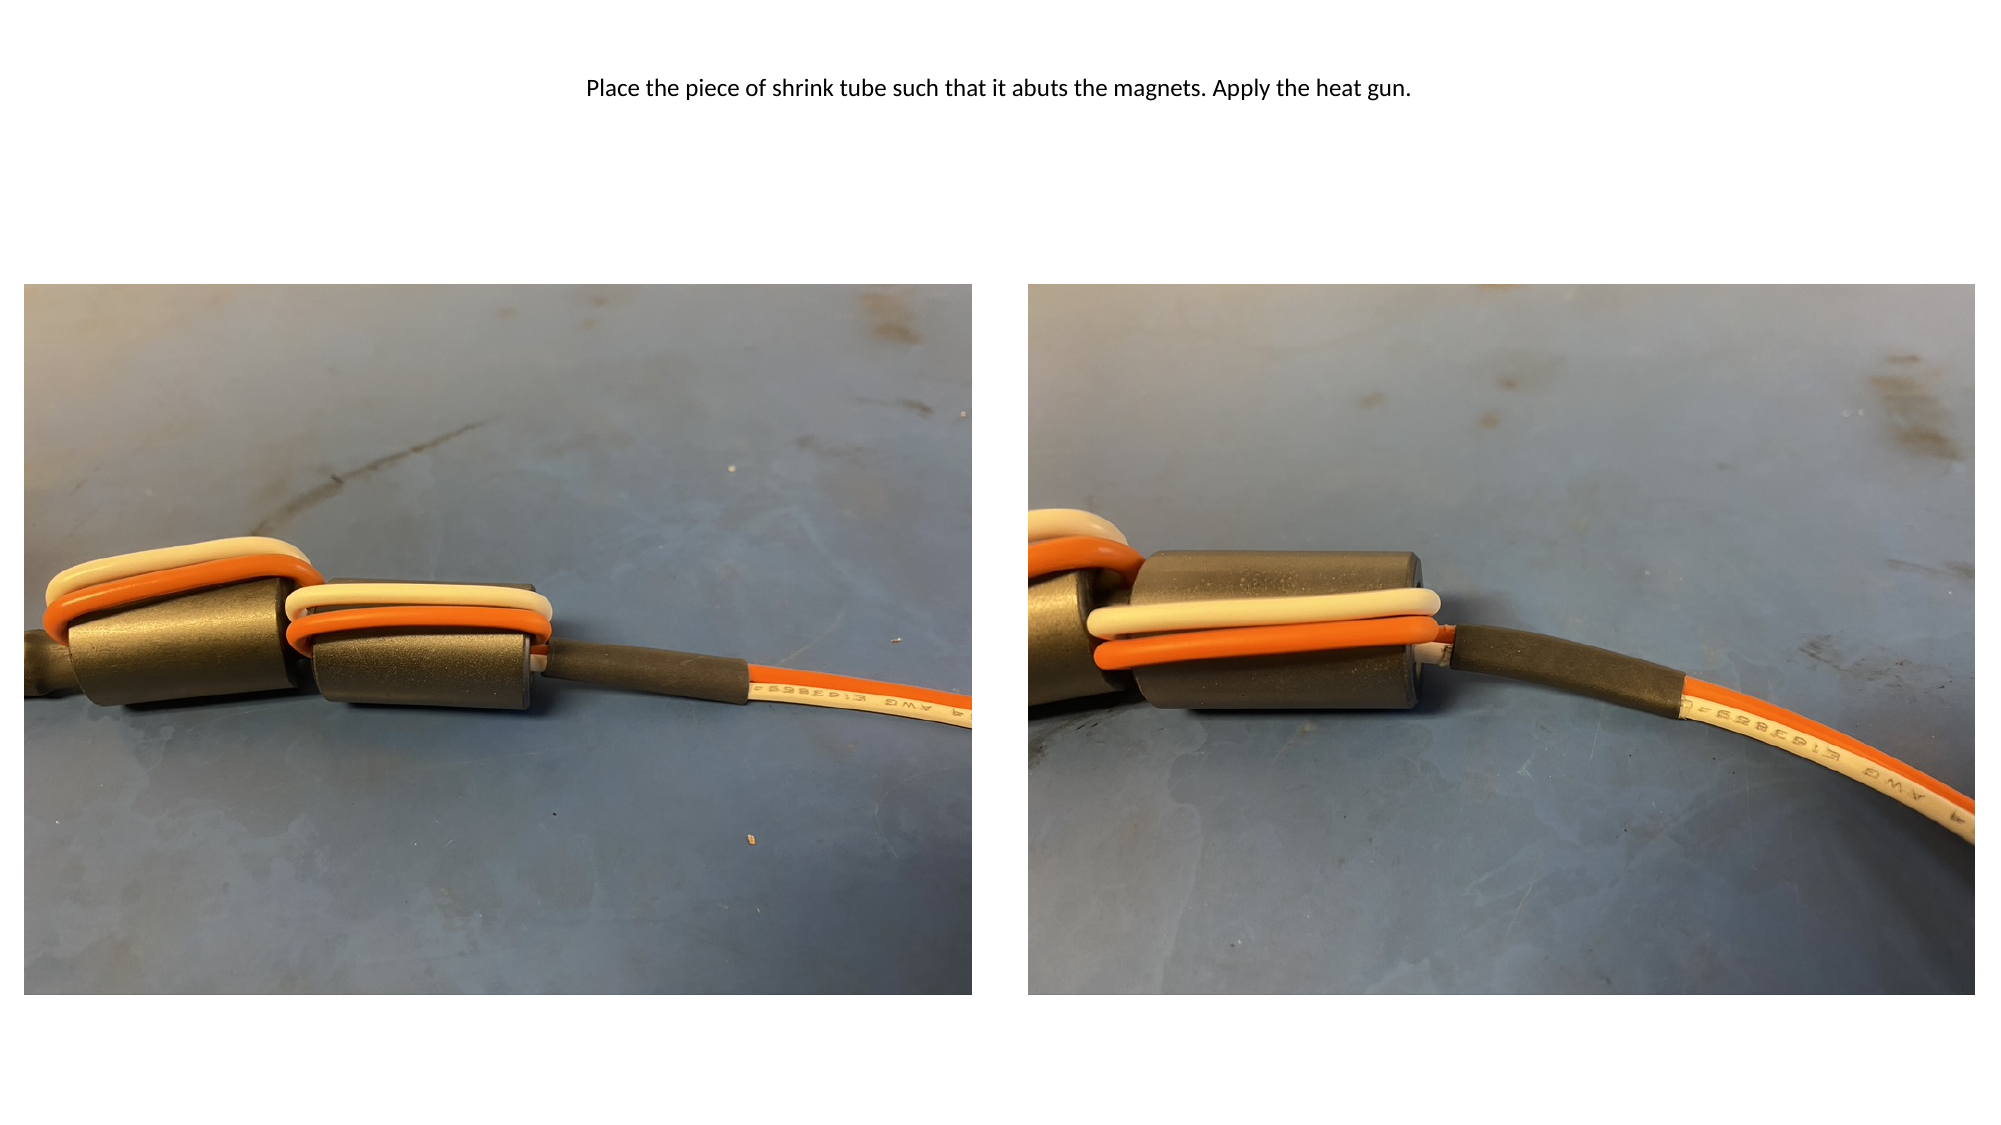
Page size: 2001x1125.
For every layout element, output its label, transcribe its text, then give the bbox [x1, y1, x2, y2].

text_box Place the piece of shrink tube such that it abuts the magnets. Apply the heat gun. [324, 64, 1676, 110]
picture [1028, 284, 1975, 995]
picture [24, 284, 972, 995]
